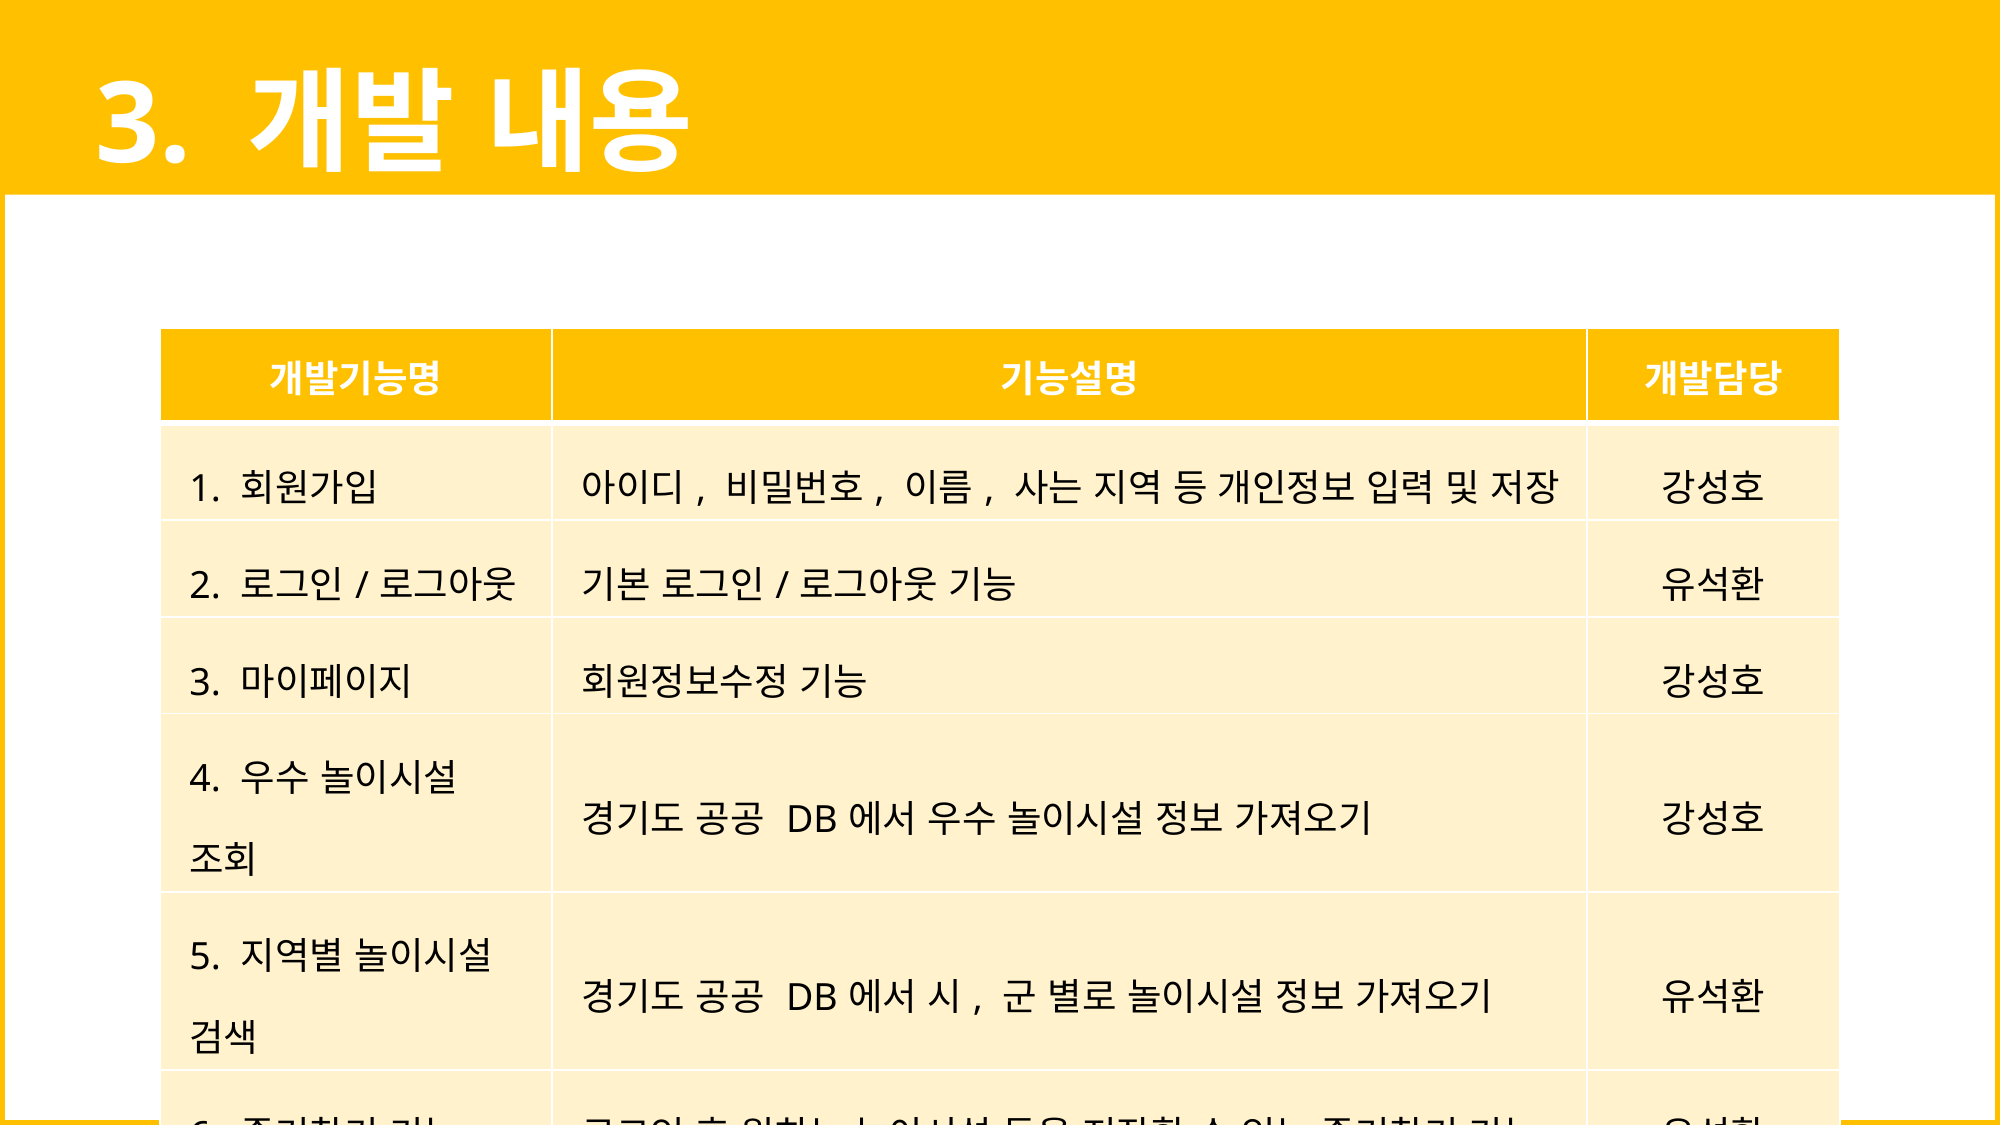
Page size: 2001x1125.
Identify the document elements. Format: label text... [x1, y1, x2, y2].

table_cell 유석환 [1588, 893, 1839, 1069]
table_cell 6. 즐겨찾기 기능 [161, 1071, 551, 1125]
table_header 개발담당 [1588, 329, 1839, 420]
table_header 개발기능명 [161, 329, 551, 420]
table_cell 3. 마이페이지 [161, 618, 551, 713]
text_box 3. 개발 내용 [80, 43, 1709, 193]
table_cell 로그인 후 원하는 놀이시설 들을 저장할 수 있는 즐겨찾기 기능 [553, 1071, 1586, 1125]
table_cell 유석환 [1588, 521, 1839, 616]
text_box [0, 196, 2000, 1125]
table_cell 강성호 [1588, 714, 1839, 891]
table_cell 1. 회원가입 [161, 426, 551, 519]
table_cell 강성호 [1588, 618, 1839, 713]
table_cell 5. 지역별 놀이시설 검색 [161, 893, 551, 1069]
table_header 기능설명 [553, 329, 1586, 420]
table_cell 2. 로그인/로그아웃 [161, 521, 551, 616]
table_cell 기본 로그인/로그아웃 기능 [553, 521, 1586, 616]
table_cell 유석환 [1588, 1071, 1839, 1125]
table_cell 강성호 [1588, 426, 1839, 519]
table_cell 4. 우수 놀이시설 조회 [161, 714, 551, 891]
table_cell 경기도 공공 DB에서 우수 놀이시설 정보 가져오기 [553, 714, 1586, 891]
text_box [0, 0, 2000, 196]
table_cell 회원정보수정 기능 [553, 618, 1586, 713]
table_cell 아이디, 비밀번호, 이름, 사는 지역 등 개인정보 입력 및 저장 [553, 426, 1586, 519]
table_cell 경기도 공공 DB에서 시, 군 별로 놀이시설 정보 가져오기 [553, 893, 1586, 1069]
